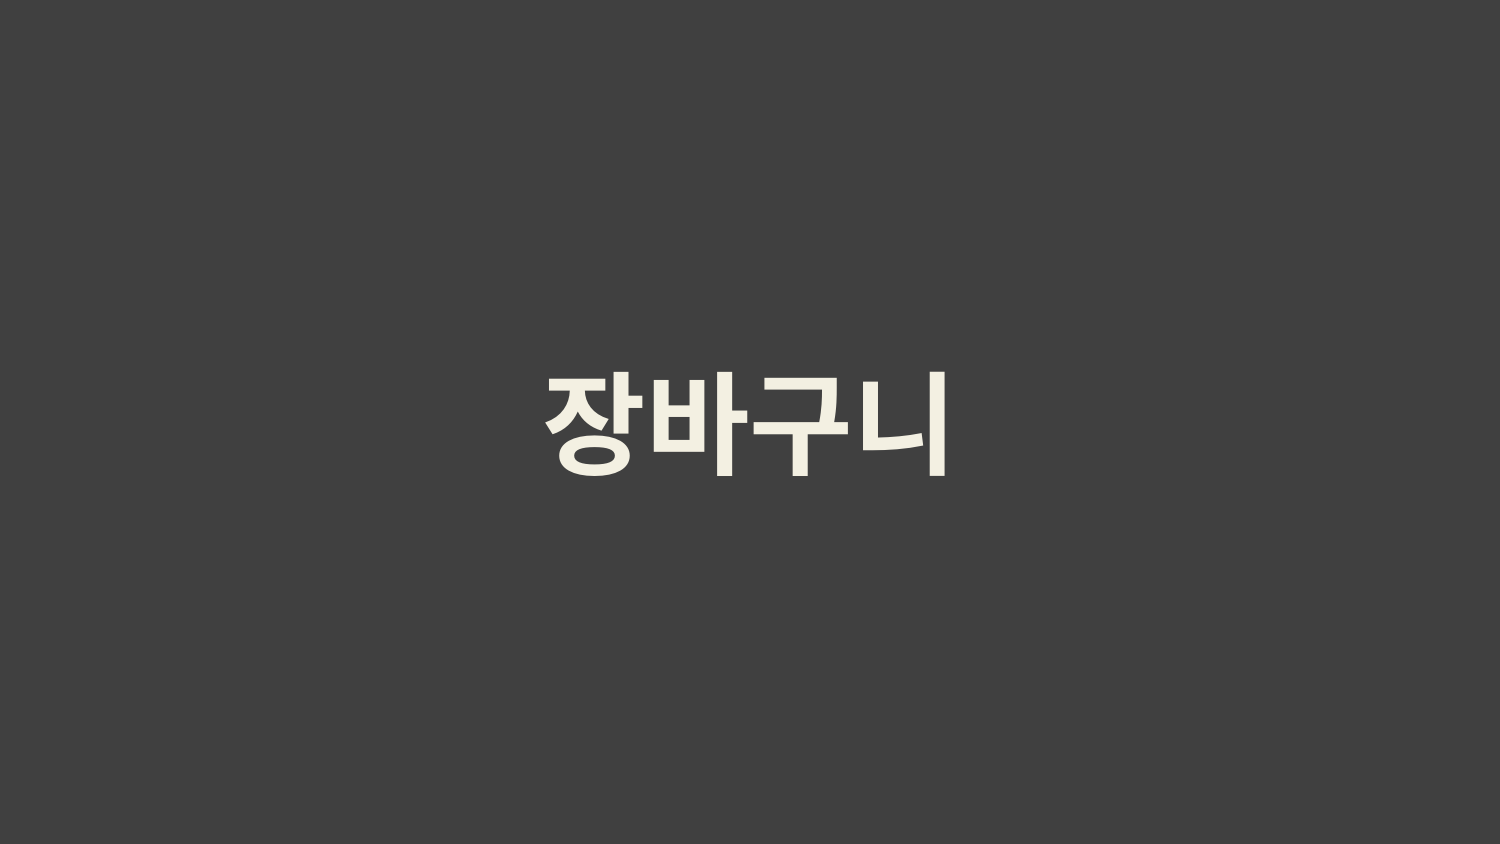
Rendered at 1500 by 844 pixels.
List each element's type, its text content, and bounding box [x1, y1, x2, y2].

text_box 장바구니 [527, 346, 972, 497]
